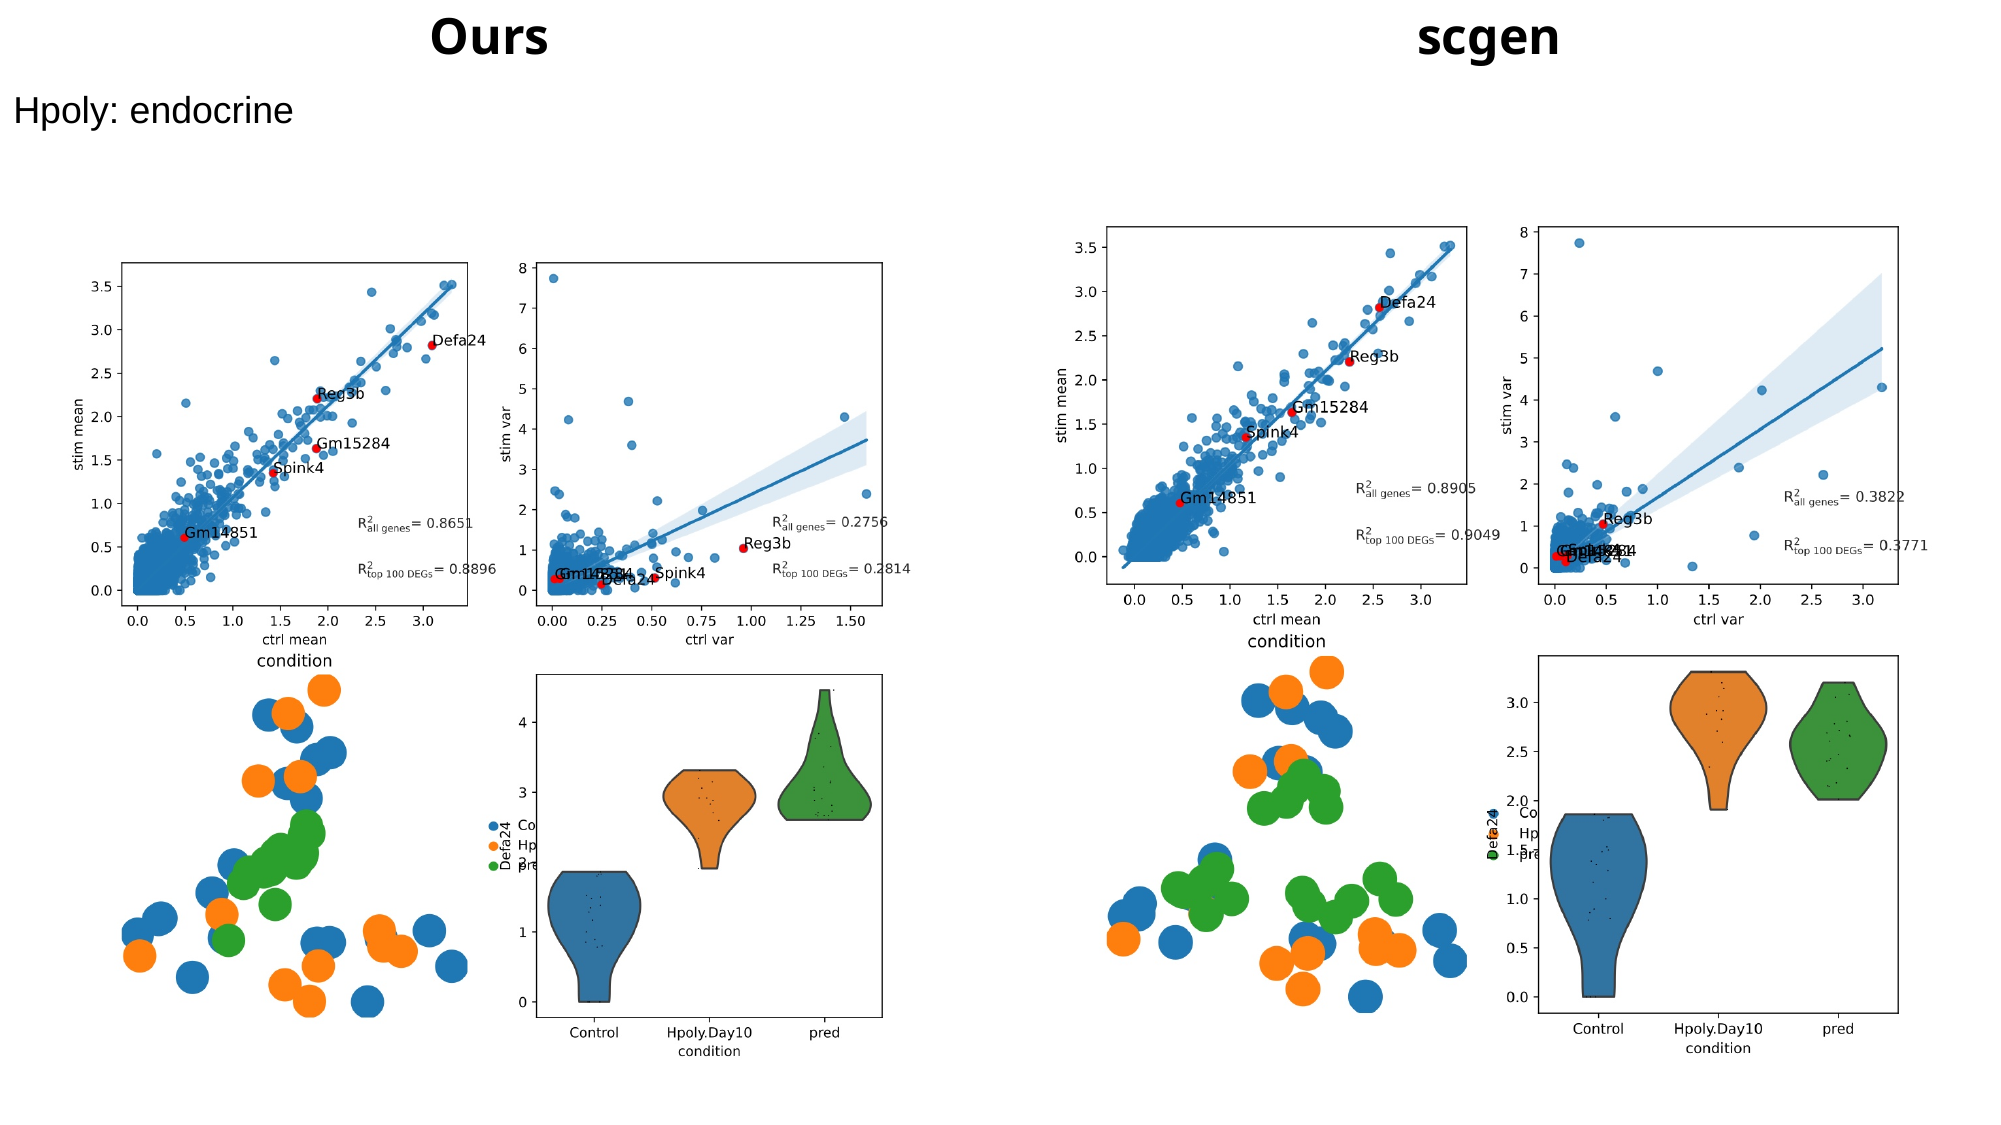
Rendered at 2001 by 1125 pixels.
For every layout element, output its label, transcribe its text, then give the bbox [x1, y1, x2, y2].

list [0, 145, 980, 1125]
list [979, 104, 2000, 1125]
list Ours [0, 0, 979, 74]
text_box Hpoly: endocrine [0, 78, 309, 139]
list scgen [979, 0, 2000, 74]
